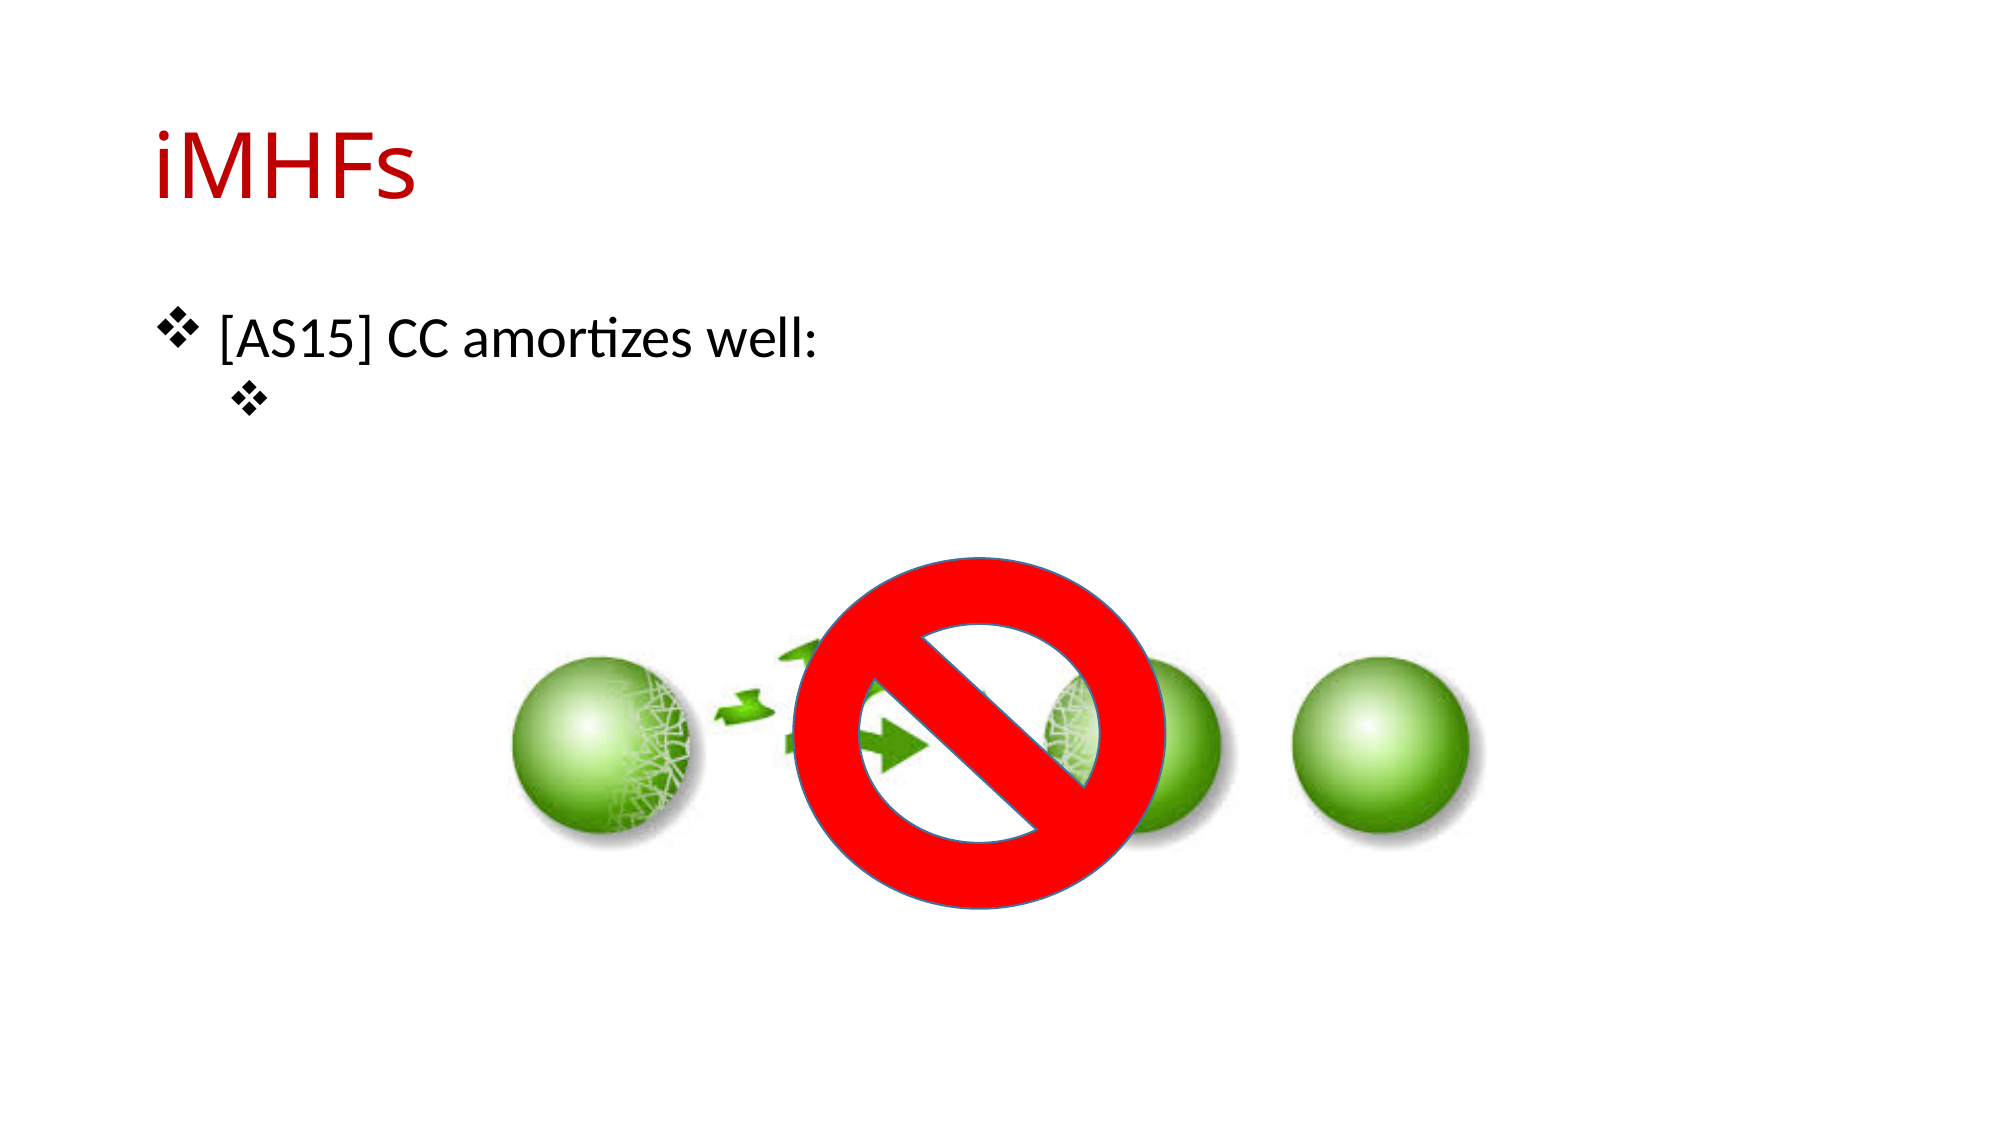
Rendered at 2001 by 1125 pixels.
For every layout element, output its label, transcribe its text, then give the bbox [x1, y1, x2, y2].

text_box [824, 557, 1135, 635]
title iMHFs [137, 59, 1863, 278]
text_box [844, 856, 1114, 910]
picture [507, 635, 1493, 856]
